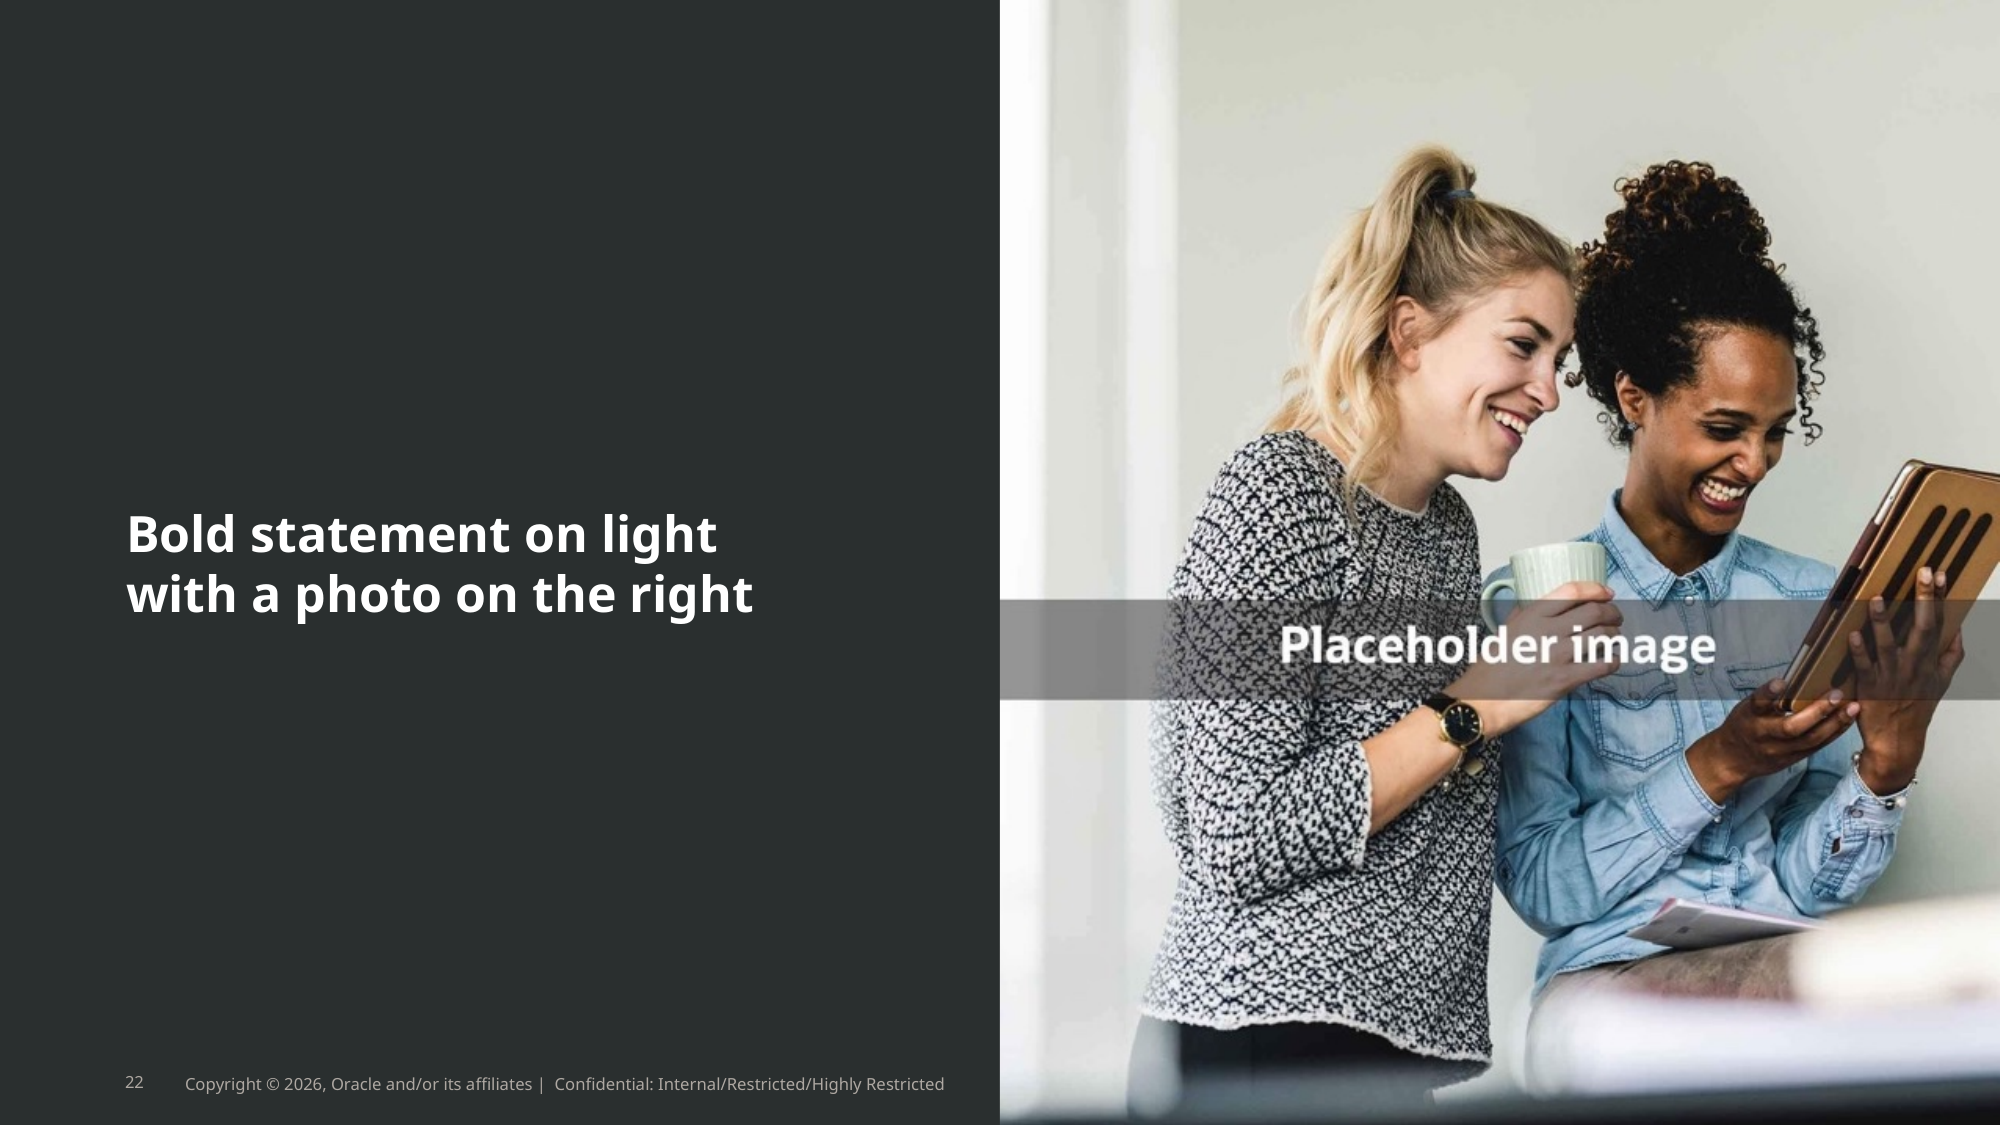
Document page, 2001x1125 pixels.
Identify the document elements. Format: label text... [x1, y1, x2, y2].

footer Copyright © 2026, Oracle and/or its affiliates | Confidential: Internal/Restricted/Highly Restricted [185, 1053, 999, 1114]
picture [999, 0, 2000, 1125]
slide_number 22 [125, 1053, 185, 1114]
title Bold statement on light with a photo on the right [126, 495, 880, 630]
